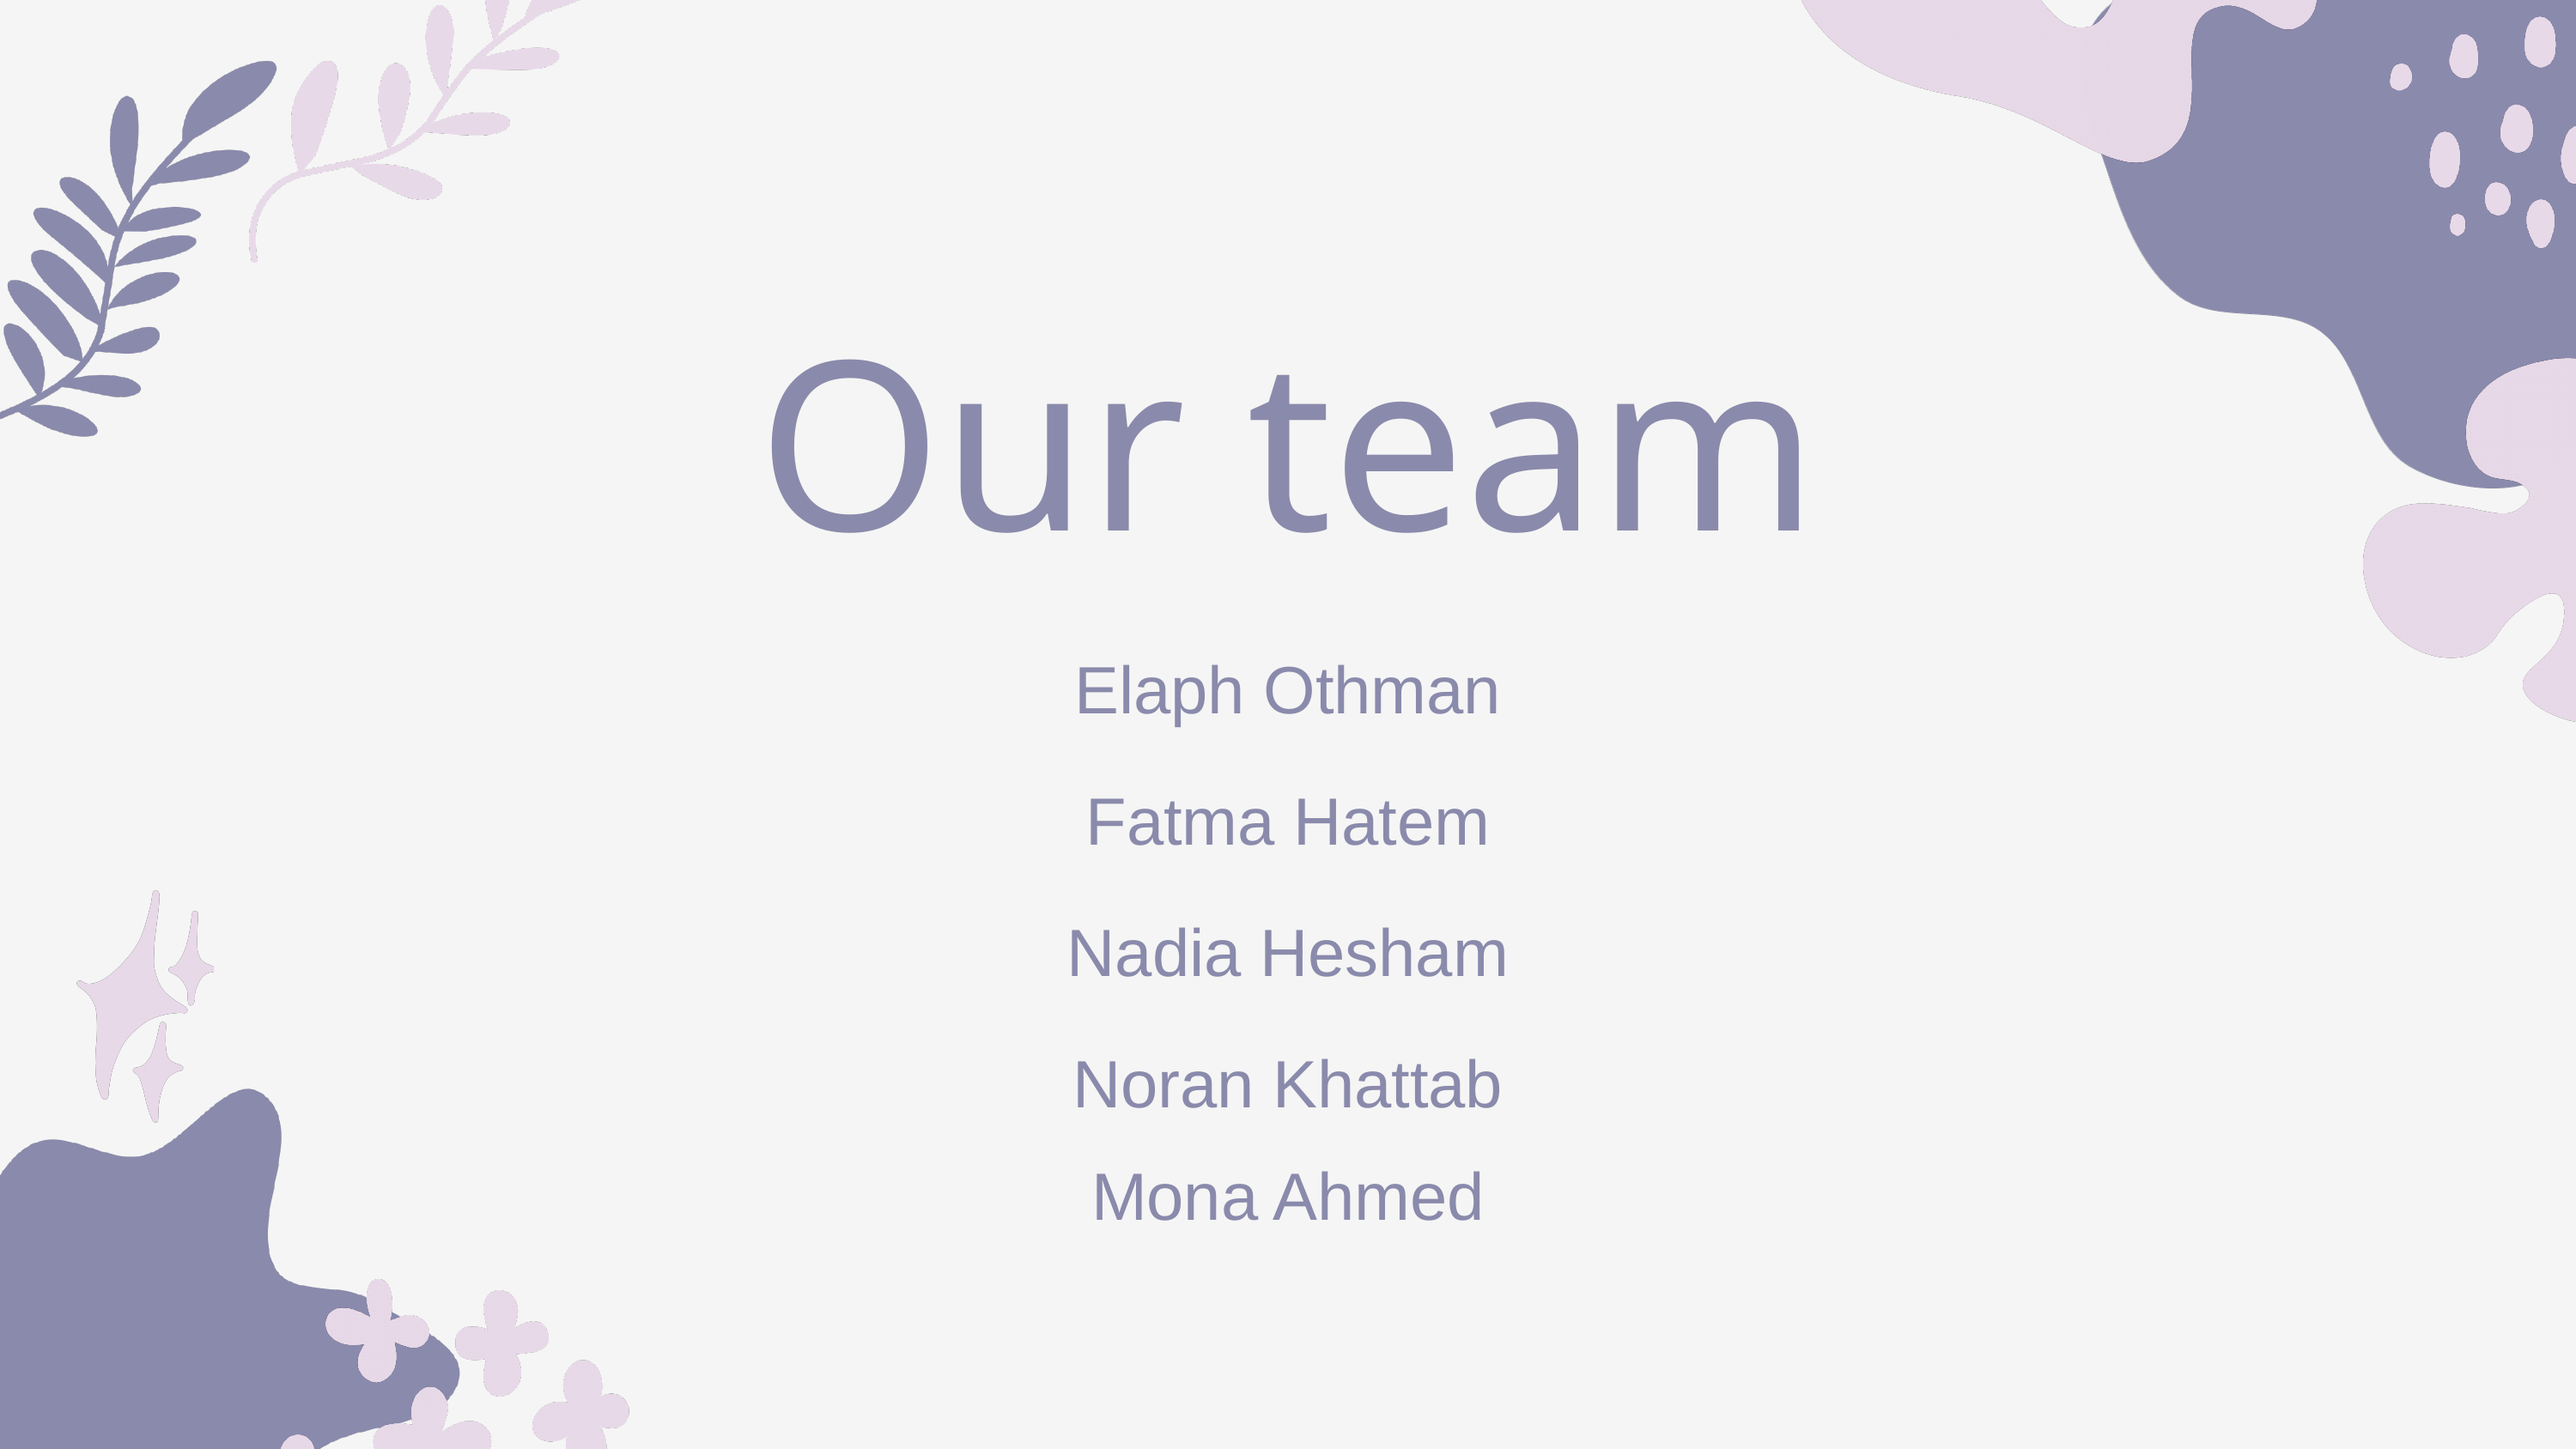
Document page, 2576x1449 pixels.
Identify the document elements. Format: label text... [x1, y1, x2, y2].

text_box Nadia Hesham [655, 923, 1921, 991]
text_box [241, 1277, 633, 1449]
text_box [1728, 0, 2352, 176]
text_box [241, 0, 606, 263]
text_box [0, 60, 278, 437]
text_box Elaph Othman [655, 660, 1921, 791]
text_box Our team [523, 393, 2053, 579]
text_box [0, 1065, 472, 1449]
text_box [2351, 343, 2576, 724]
text_box [2389, 0, 2576, 249]
text_box [2069, 0, 2576, 500]
text_box Fatma Hatem [655, 791, 1921, 859]
text_box Mona Ahmed [655, 1167, 1921, 1234]
text_box Noran Khattab [655, 1054, 1921, 1122]
text_box [76, 890, 215, 1123]
